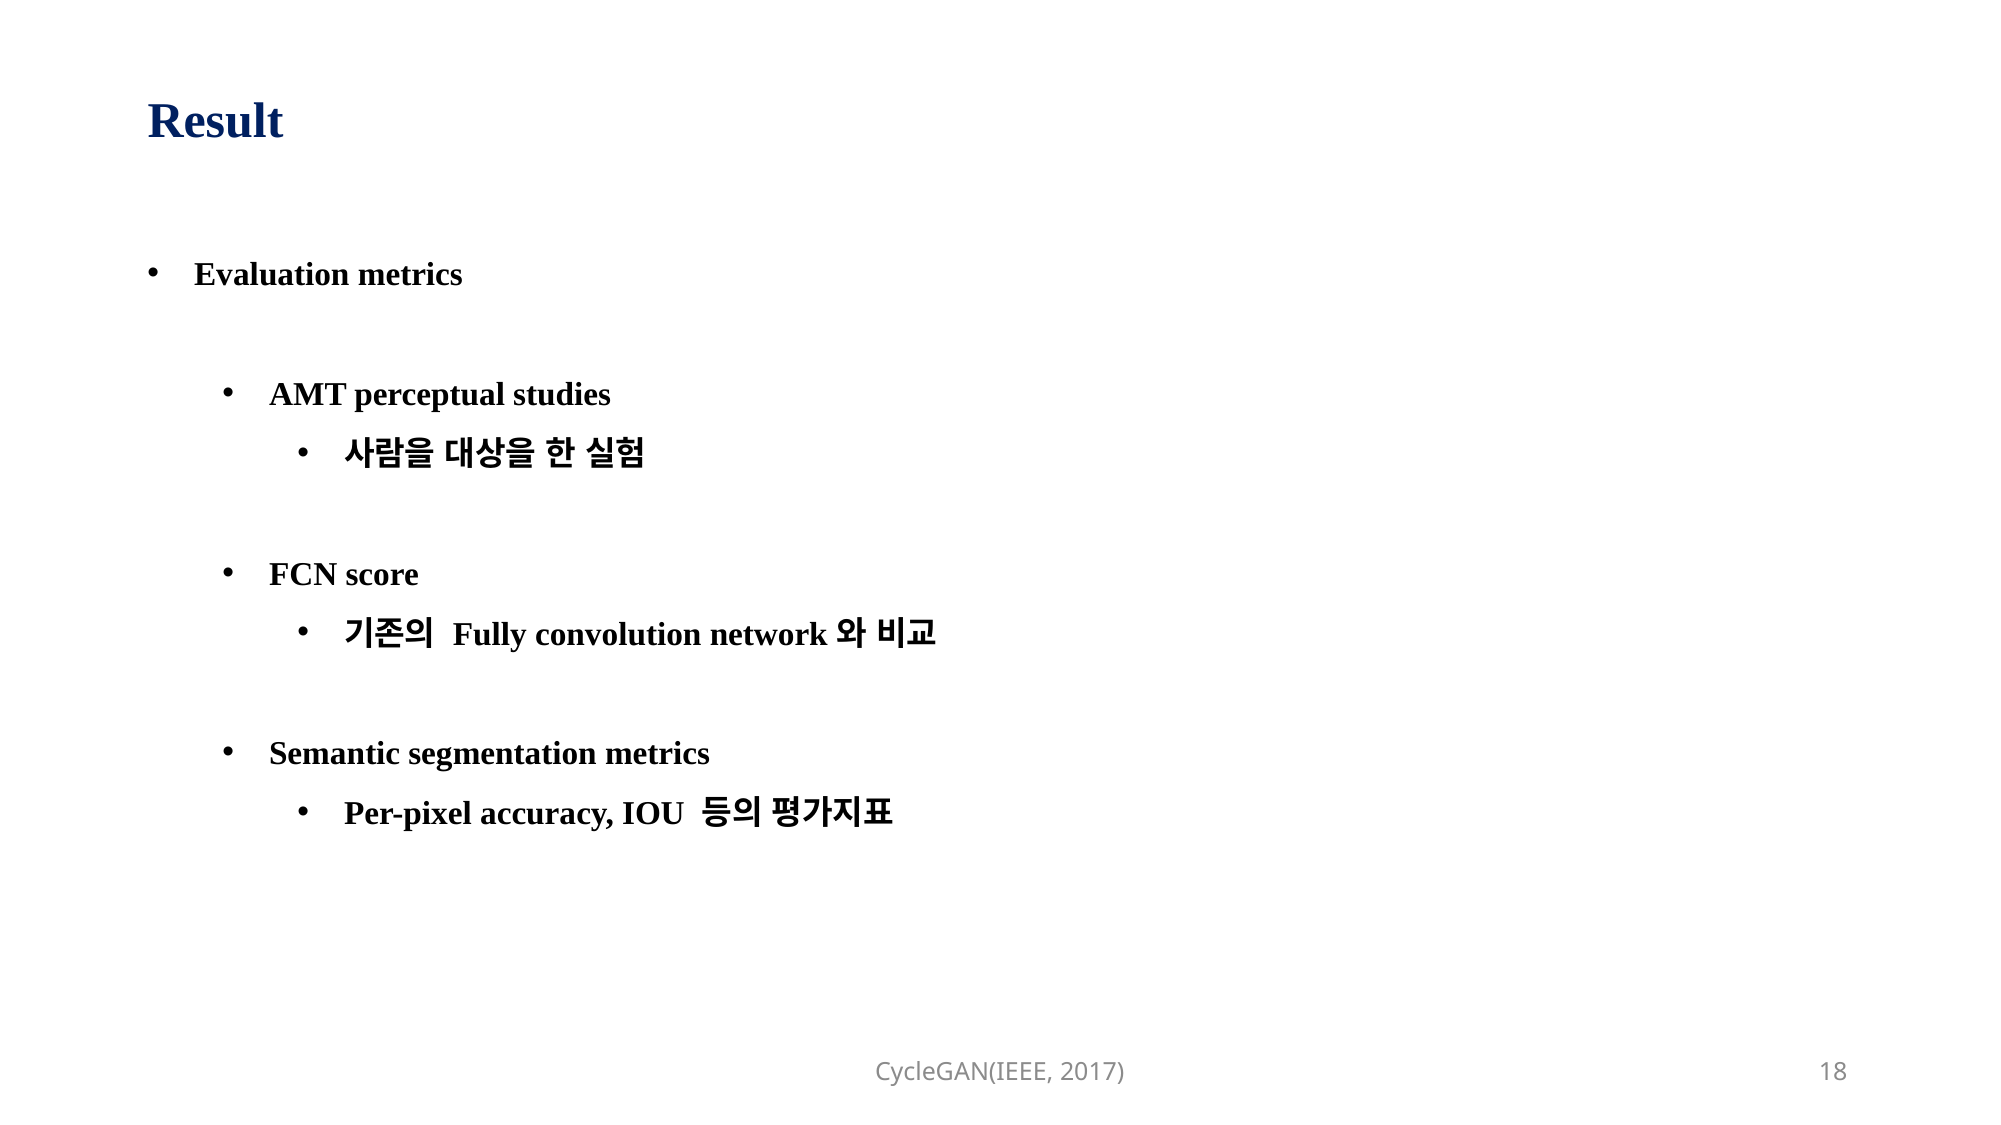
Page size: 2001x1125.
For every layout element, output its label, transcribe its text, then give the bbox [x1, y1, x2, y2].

title Result [132, 73, 1895, 169]
footer CycleGAN(IEEE, 2017) [662, 1042, 1338, 1103]
slide_number 18 [1412, 1042, 1863, 1103]
text_box Evaluation metrics AMT perceptual studies 사람을 대상을 한 실험 FCN score 기존의 Fully convolution network와 비교 Semantic segmentation metrics Per-pixel accuracy, IOU 등의 평가지표 [132, 224, 1895, 1002]
